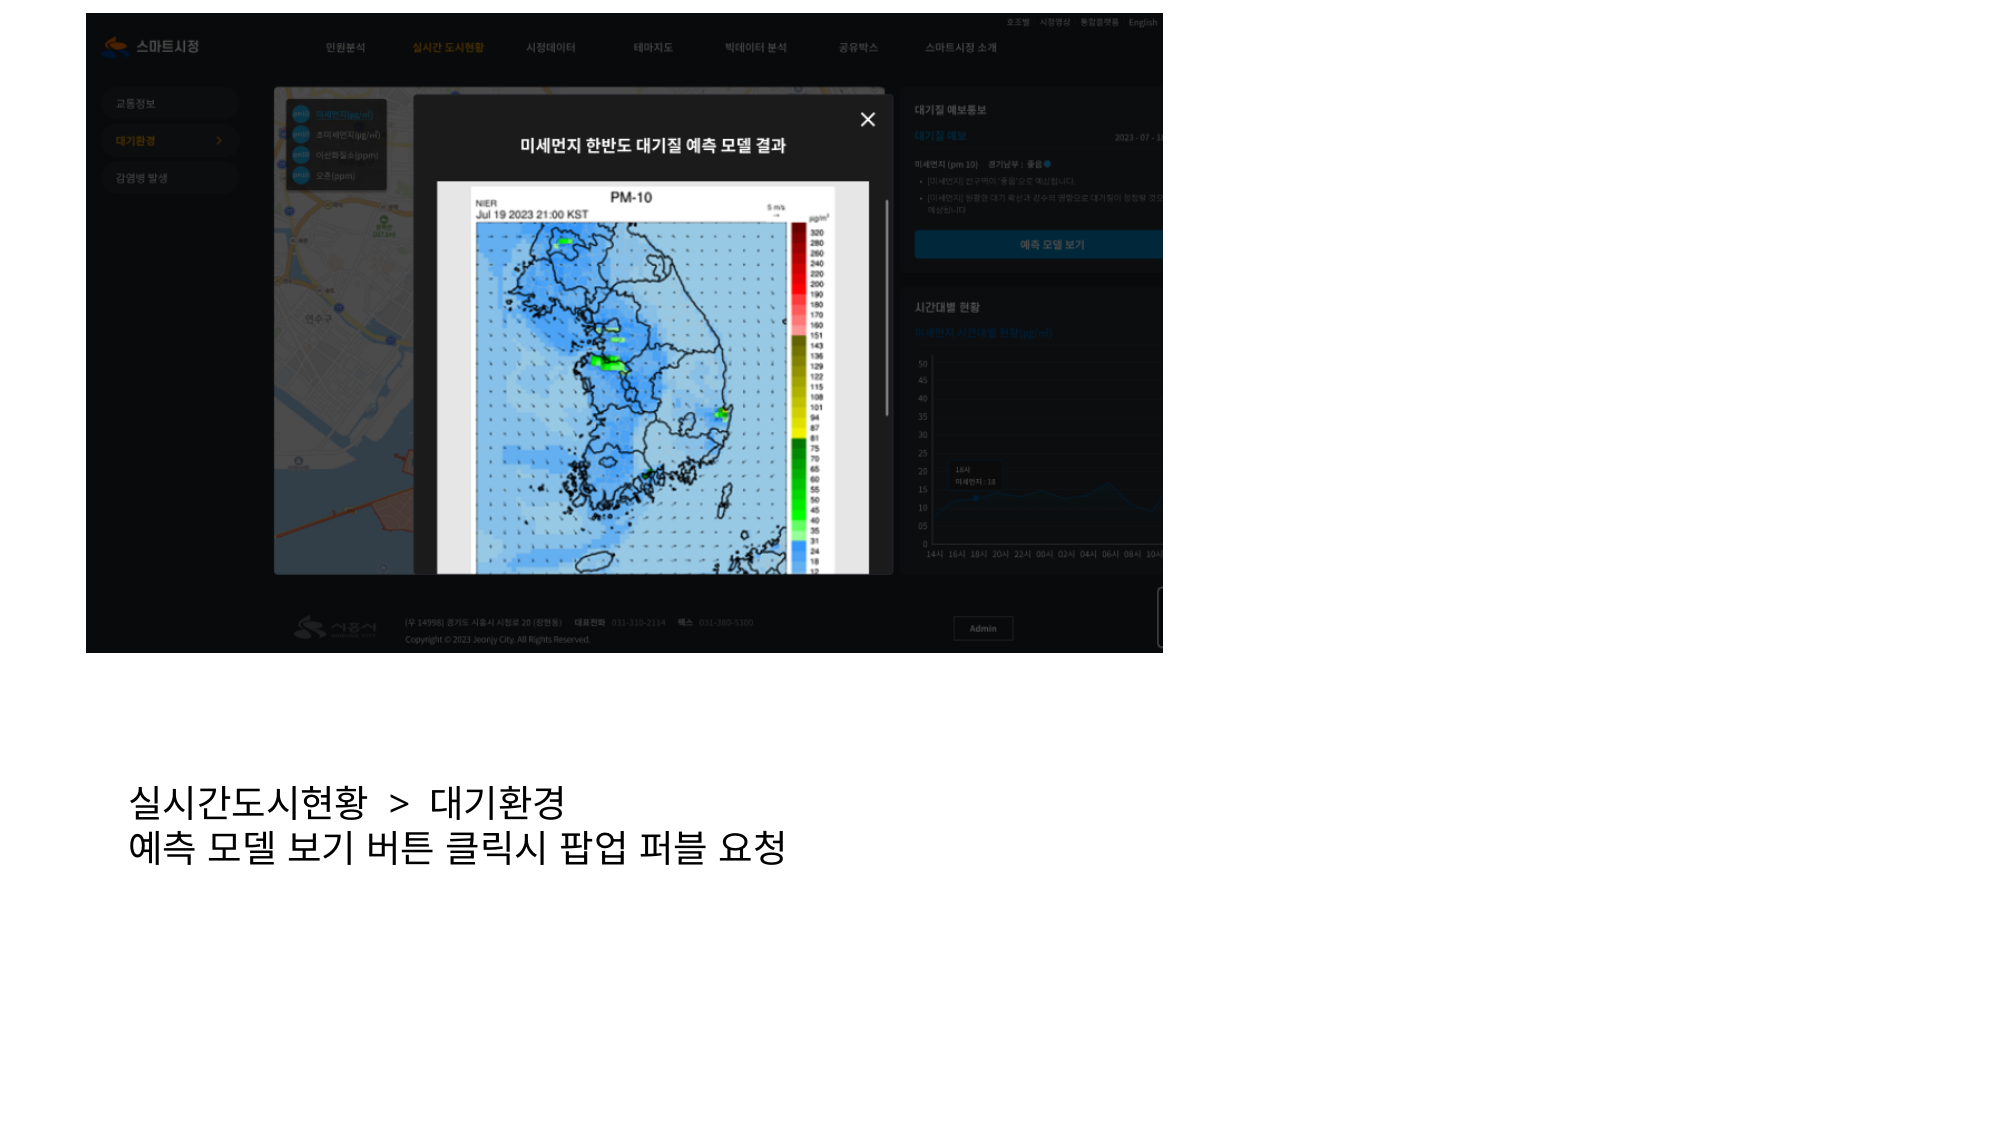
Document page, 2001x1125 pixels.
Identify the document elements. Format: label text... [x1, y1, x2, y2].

picture [1055, 240, 1061, 250]
picture [1021, 240, 1039, 249]
picture [1044, 241, 1054, 249]
picture [1066, 241, 1073, 249]
picture [1077, 241, 1083, 249]
text_box 실시간도시현황 > 대기환경 예측 모델 보기 버튼 클릭시 팝업 퍼블 요청 [113, 773, 804, 878]
picture [86, 13, 1163, 653]
